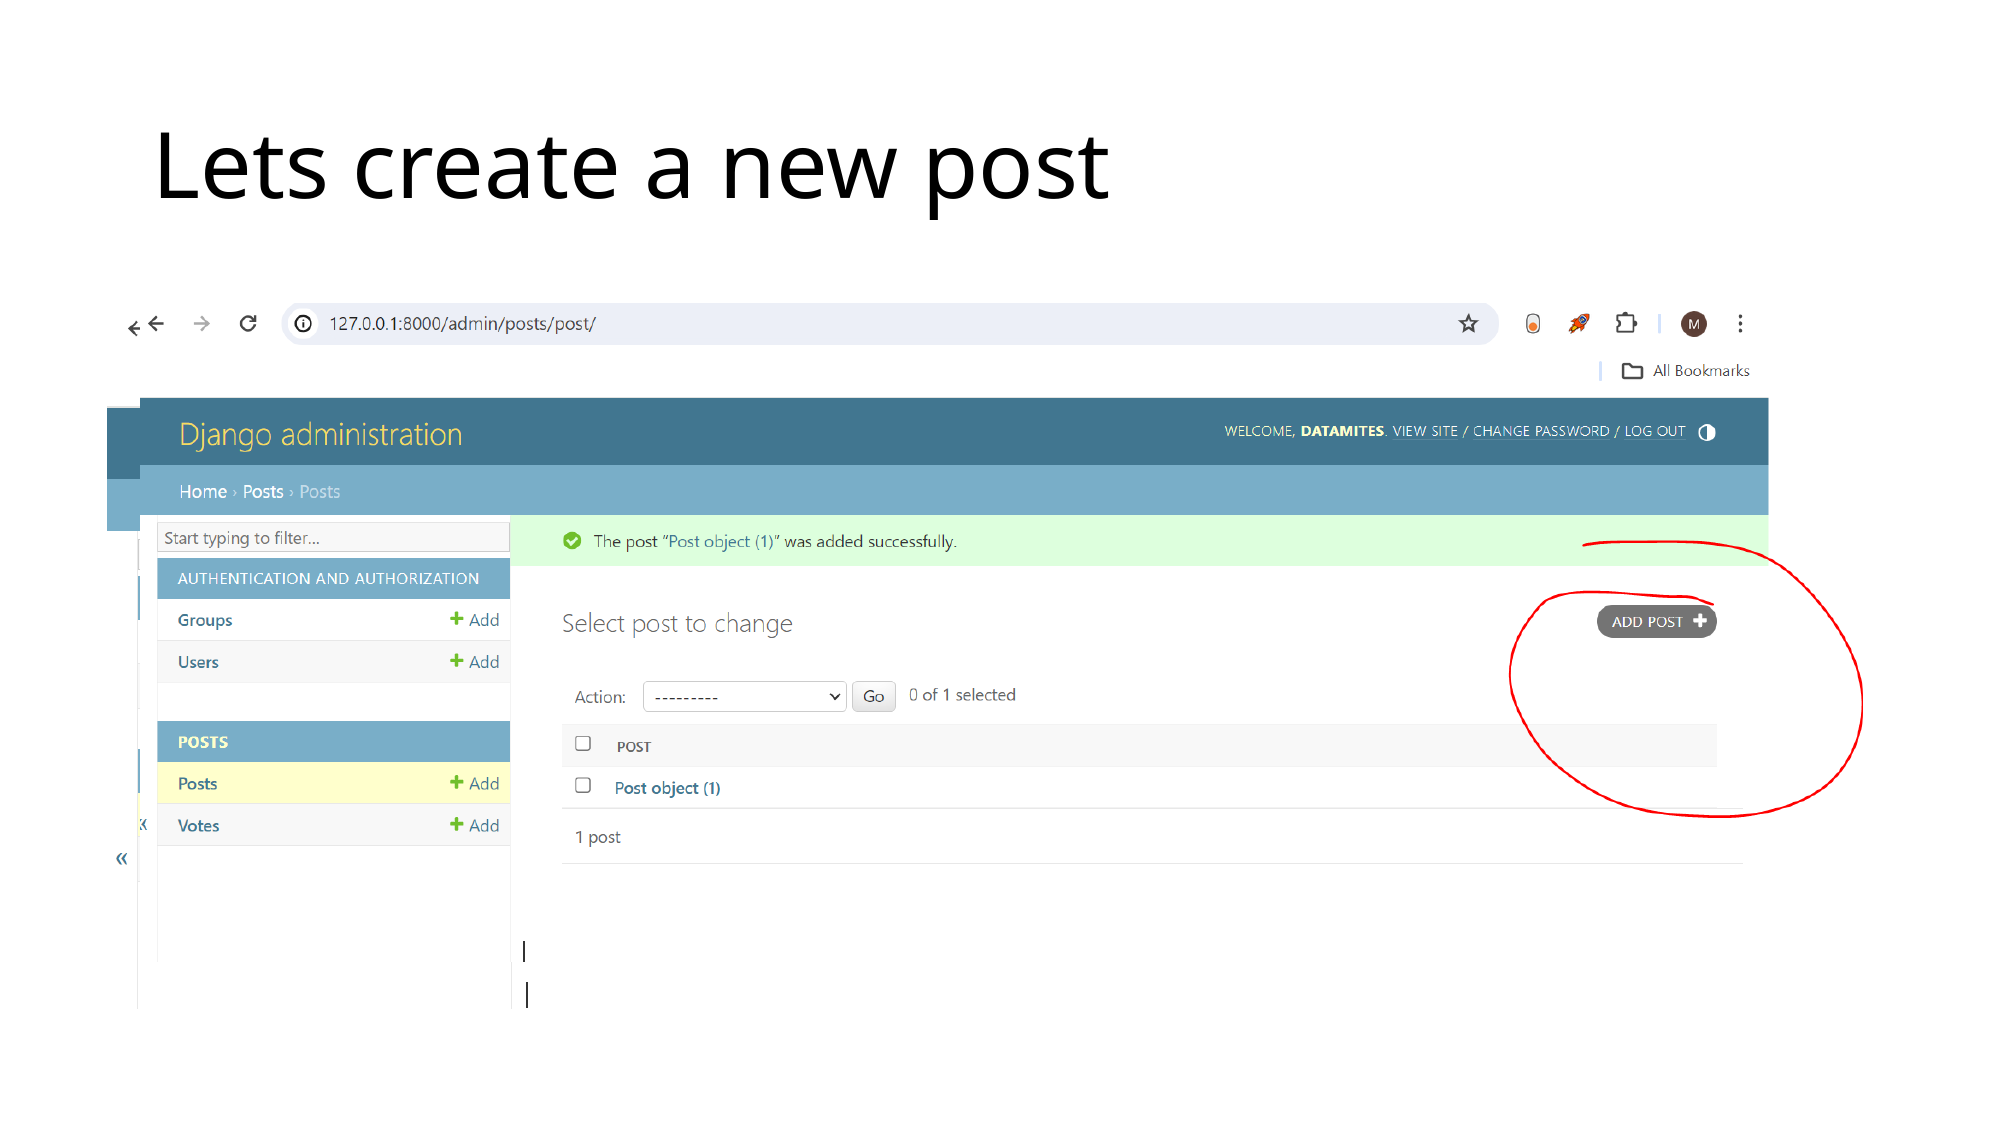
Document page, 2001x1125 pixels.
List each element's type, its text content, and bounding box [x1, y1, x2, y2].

title Lets create a new post [137, 59, 1863, 278]
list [107, 306, 1833, 1009]
picture [140, 303, 1863, 962]
